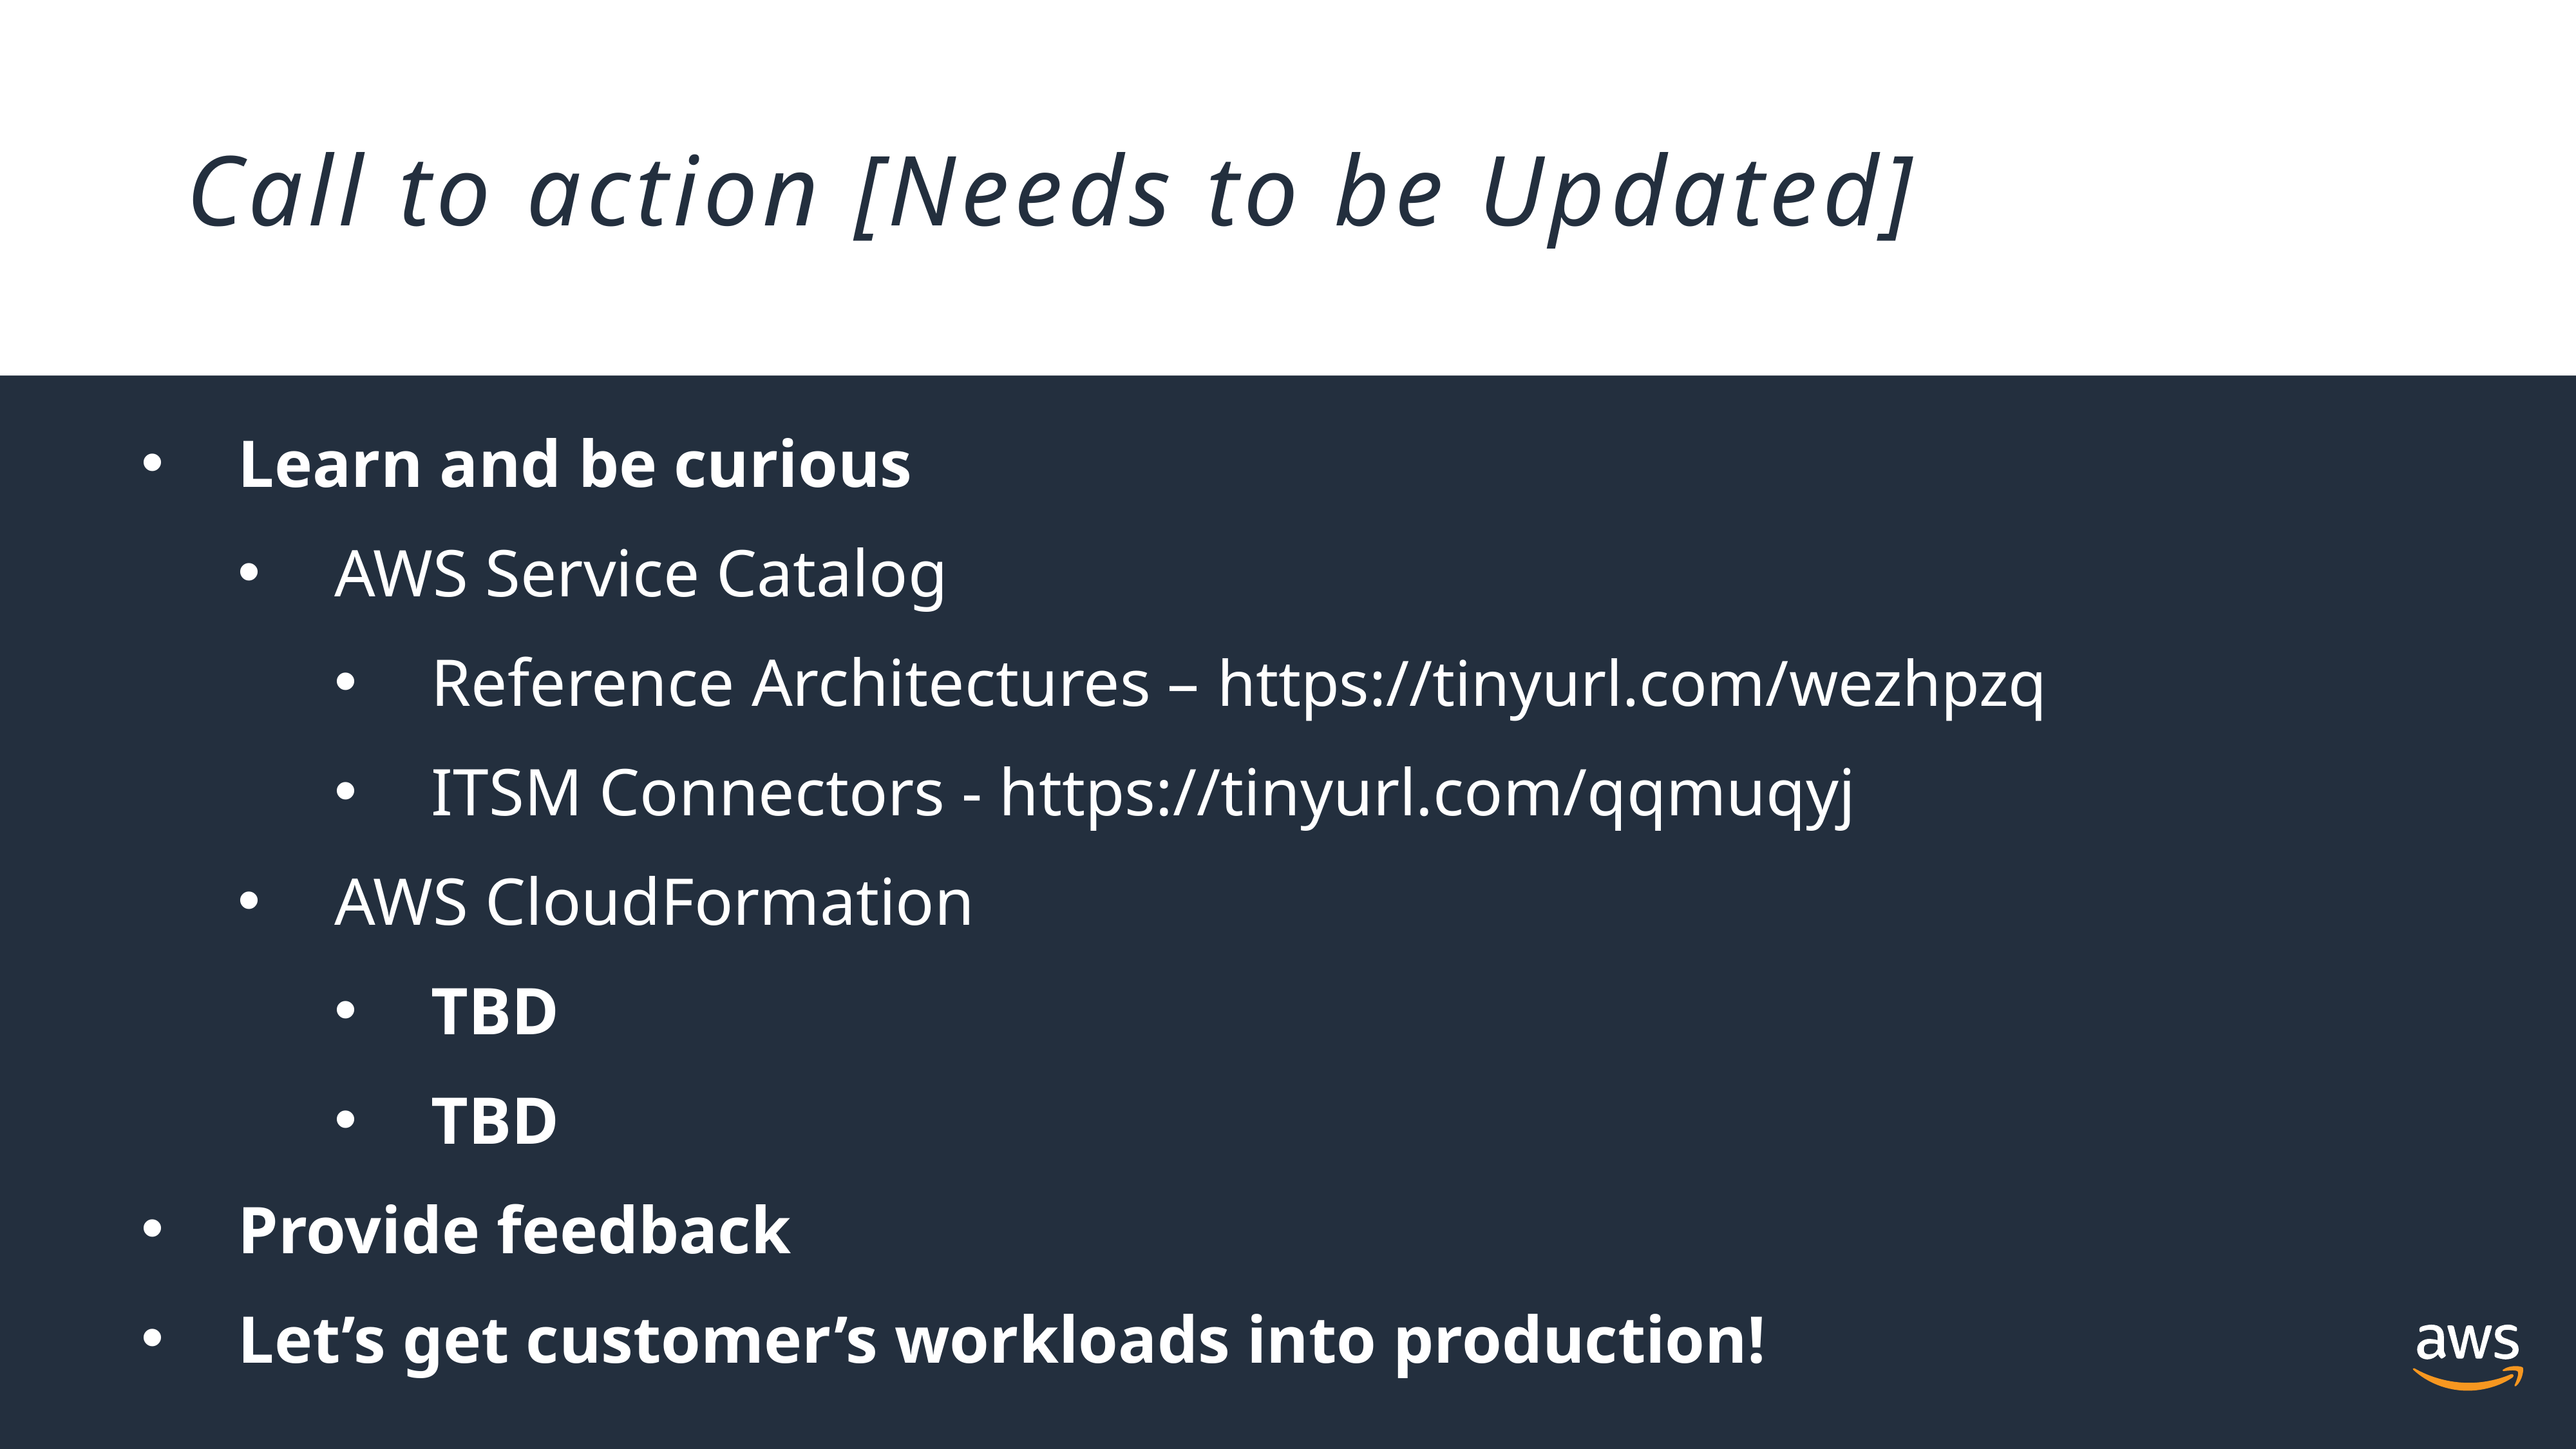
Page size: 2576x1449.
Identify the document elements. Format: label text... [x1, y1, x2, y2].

text_box Learn and be curious AWS Service Catalog Reference Architectures – https://tinyurl.com/wezhpzq ITSM Connectors - https://tinyurl.com/qqmuqyj AWS CloudFormation TBD TBD Provide feedback Let’s get customer’s workloads into production! [132, 418, 2519, 1381]
title Call to action [Needs to be Updated] [185, 46, 2391, 328]
